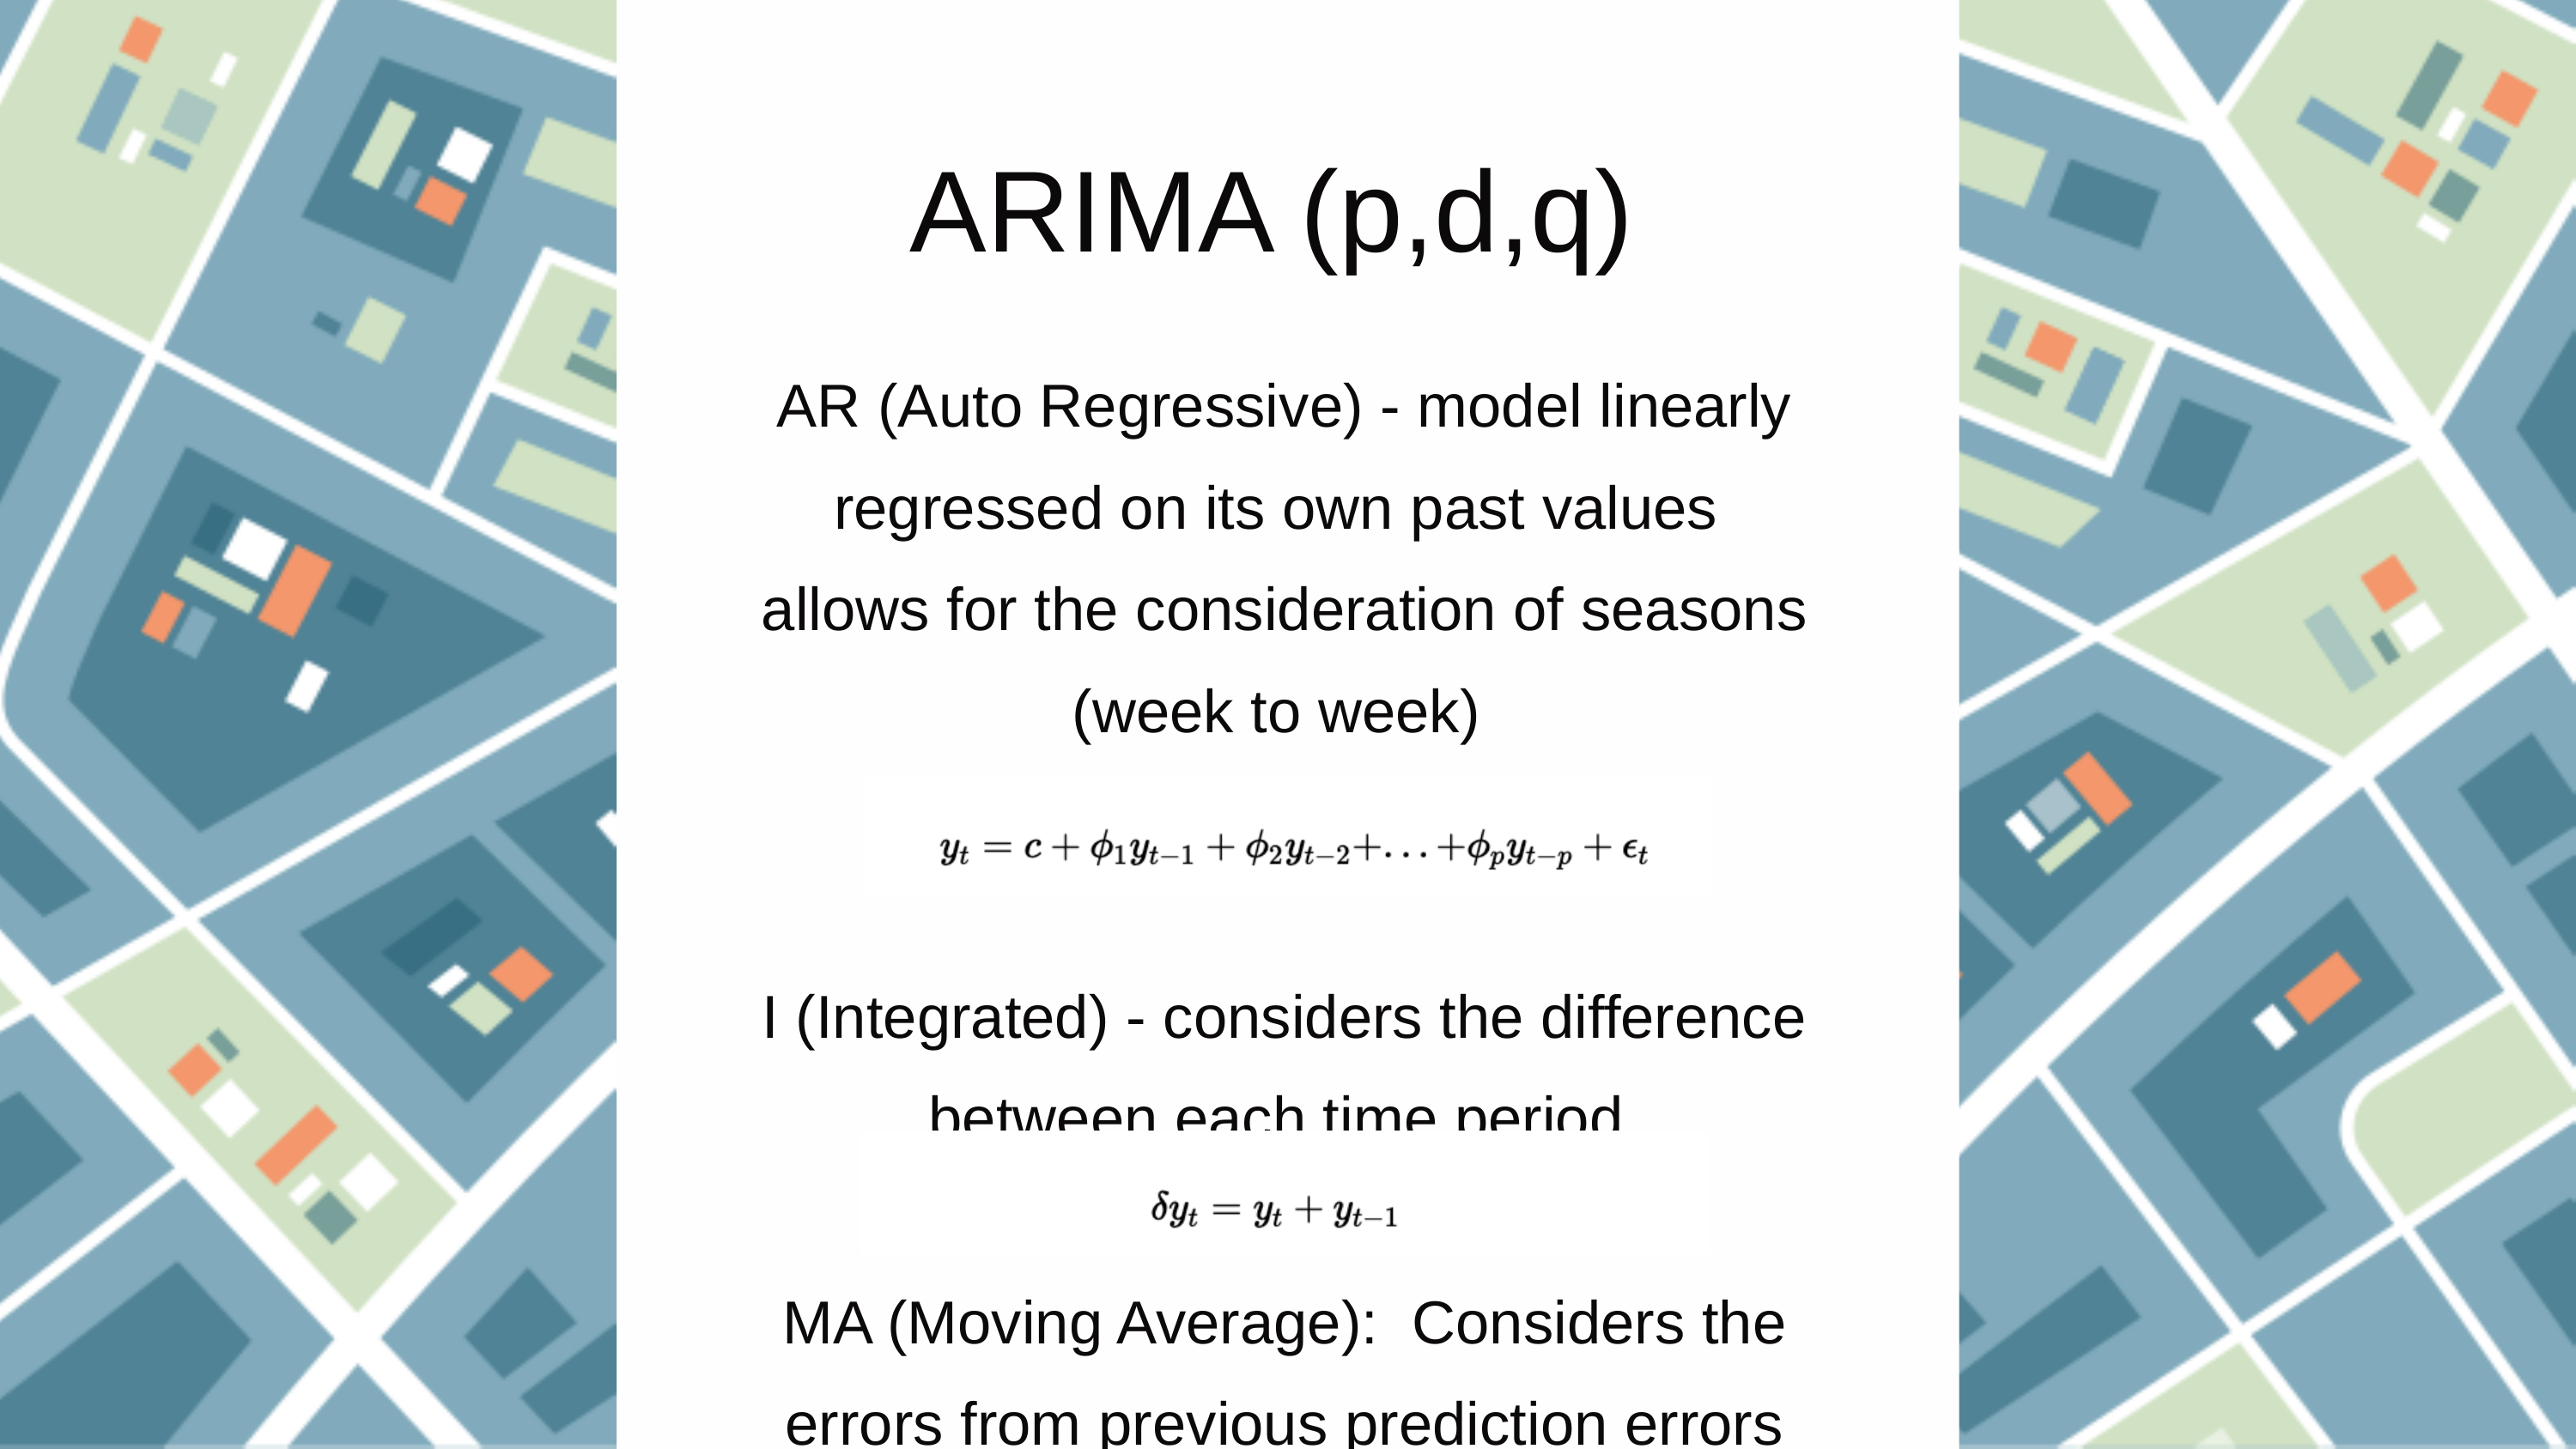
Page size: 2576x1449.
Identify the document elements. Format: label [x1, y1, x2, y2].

picture [863, 773, 1712, 899]
picture [860, 1131, 1710, 1255]
text_box [0, 0, 617, 1449]
text_box [1959, 0, 2576, 1449]
text_box [696, 116, 1874, 1449]
